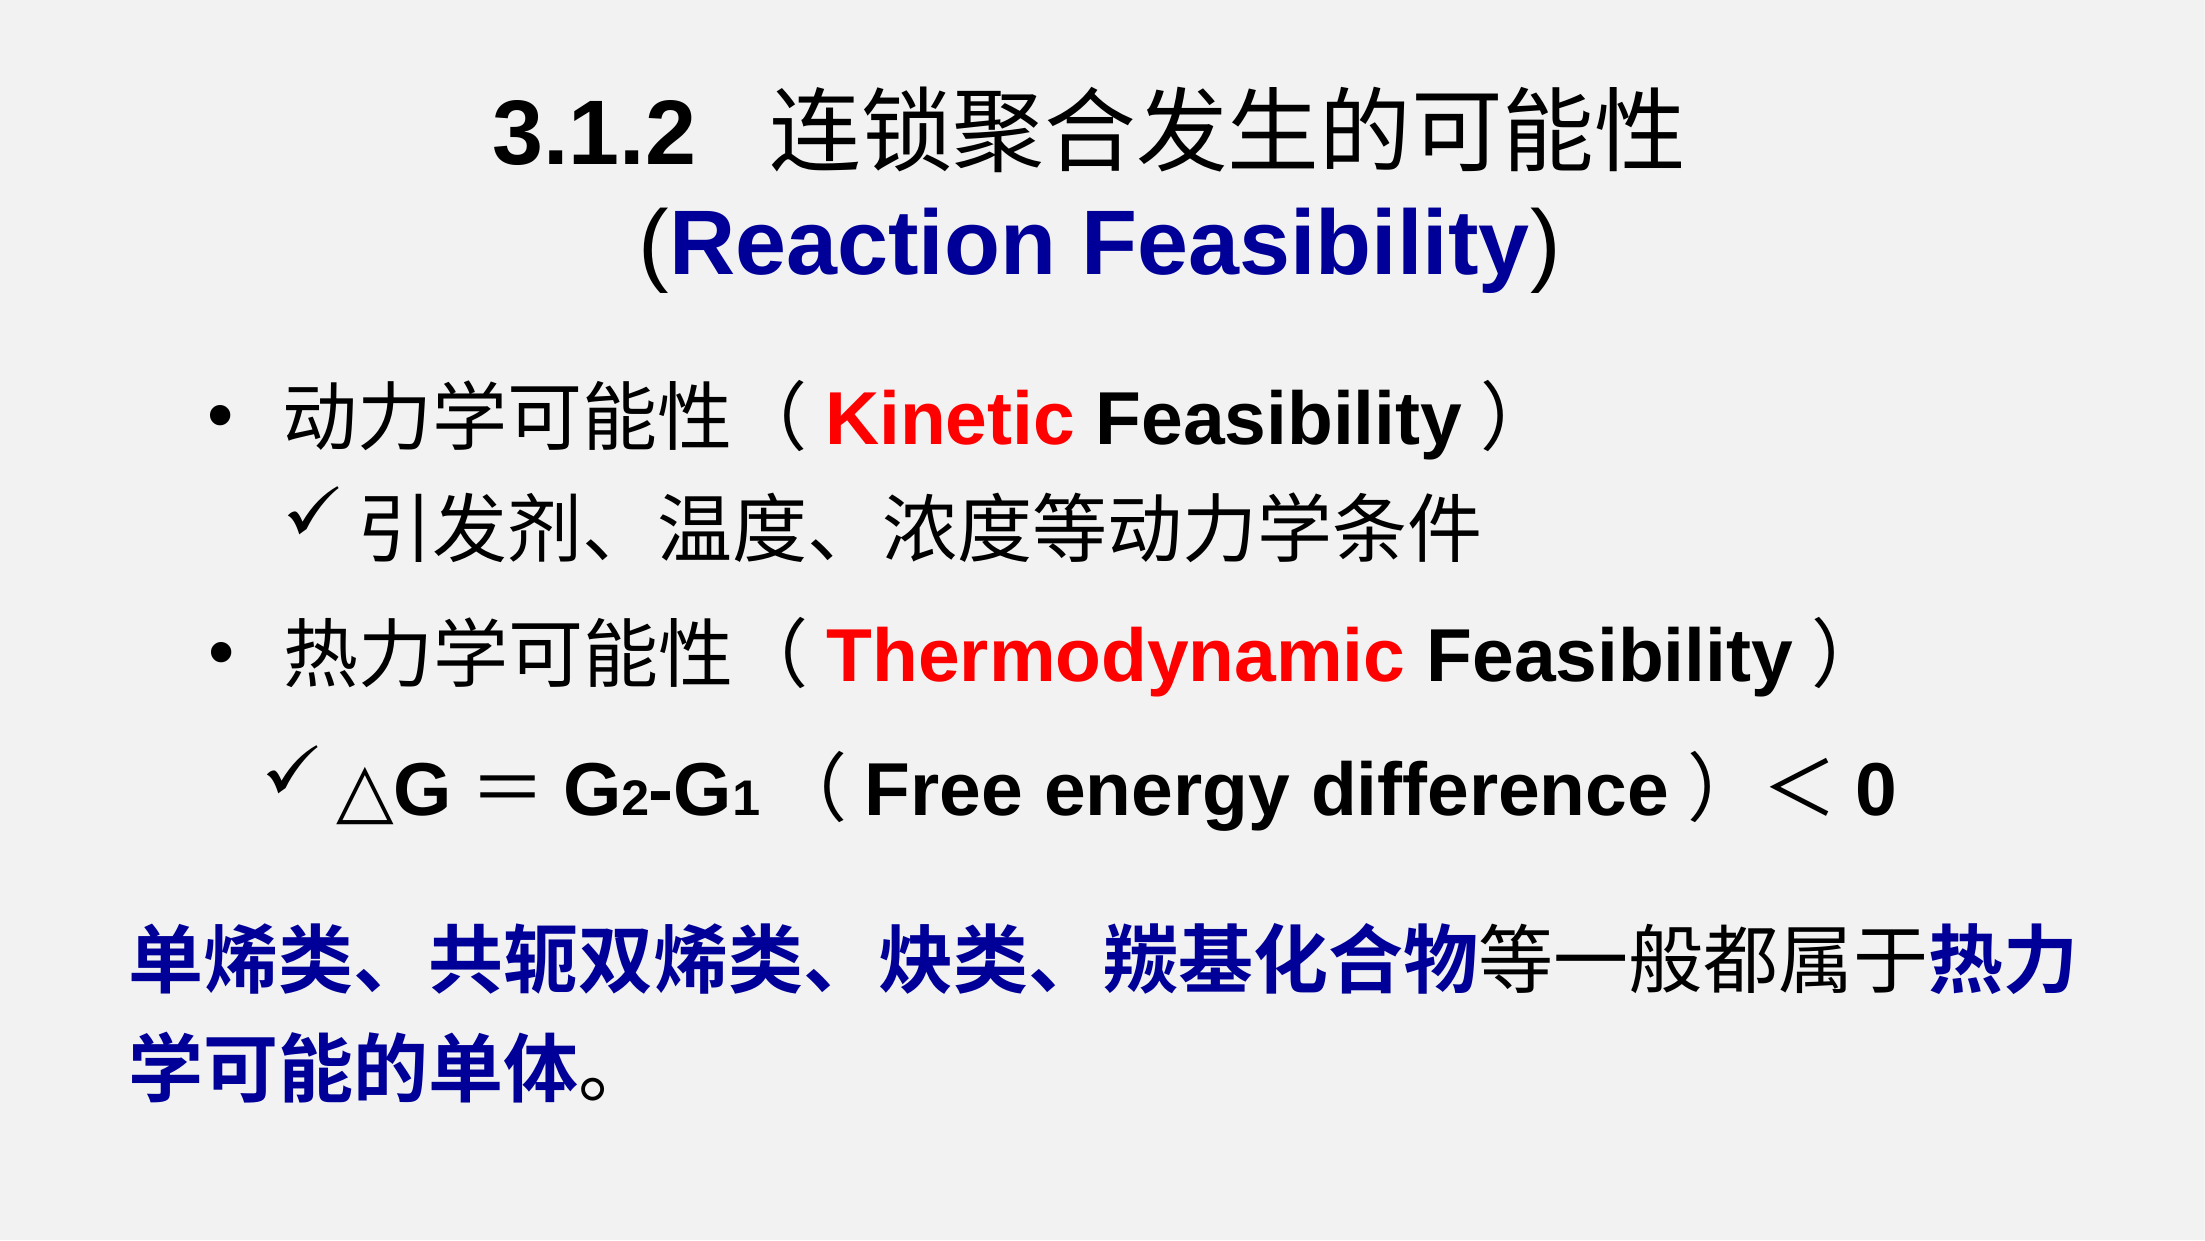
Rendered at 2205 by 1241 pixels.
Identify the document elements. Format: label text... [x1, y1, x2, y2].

text_box 动力学可能性（Kinetic Feasibility） 引发剂、温度、浓度等动力学条件 [207, 396, 1556, 580]
text_box 3.1.2 连锁聚合发生的可能性 (Reaction Feasibility) [293, 72, 1907, 300]
text_box 单烯类、共轭双烯类、炔类、羰基化合物等一般都属于热力学可能的单体。 [129, 895, 2082, 1119]
text_box 热力学可能性（Thermodynamic Feasibility） [208, 634, 1887, 705]
text_box △G＝G2-G1（Free energy difference）＜0 [261, 757, 1898, 838]
